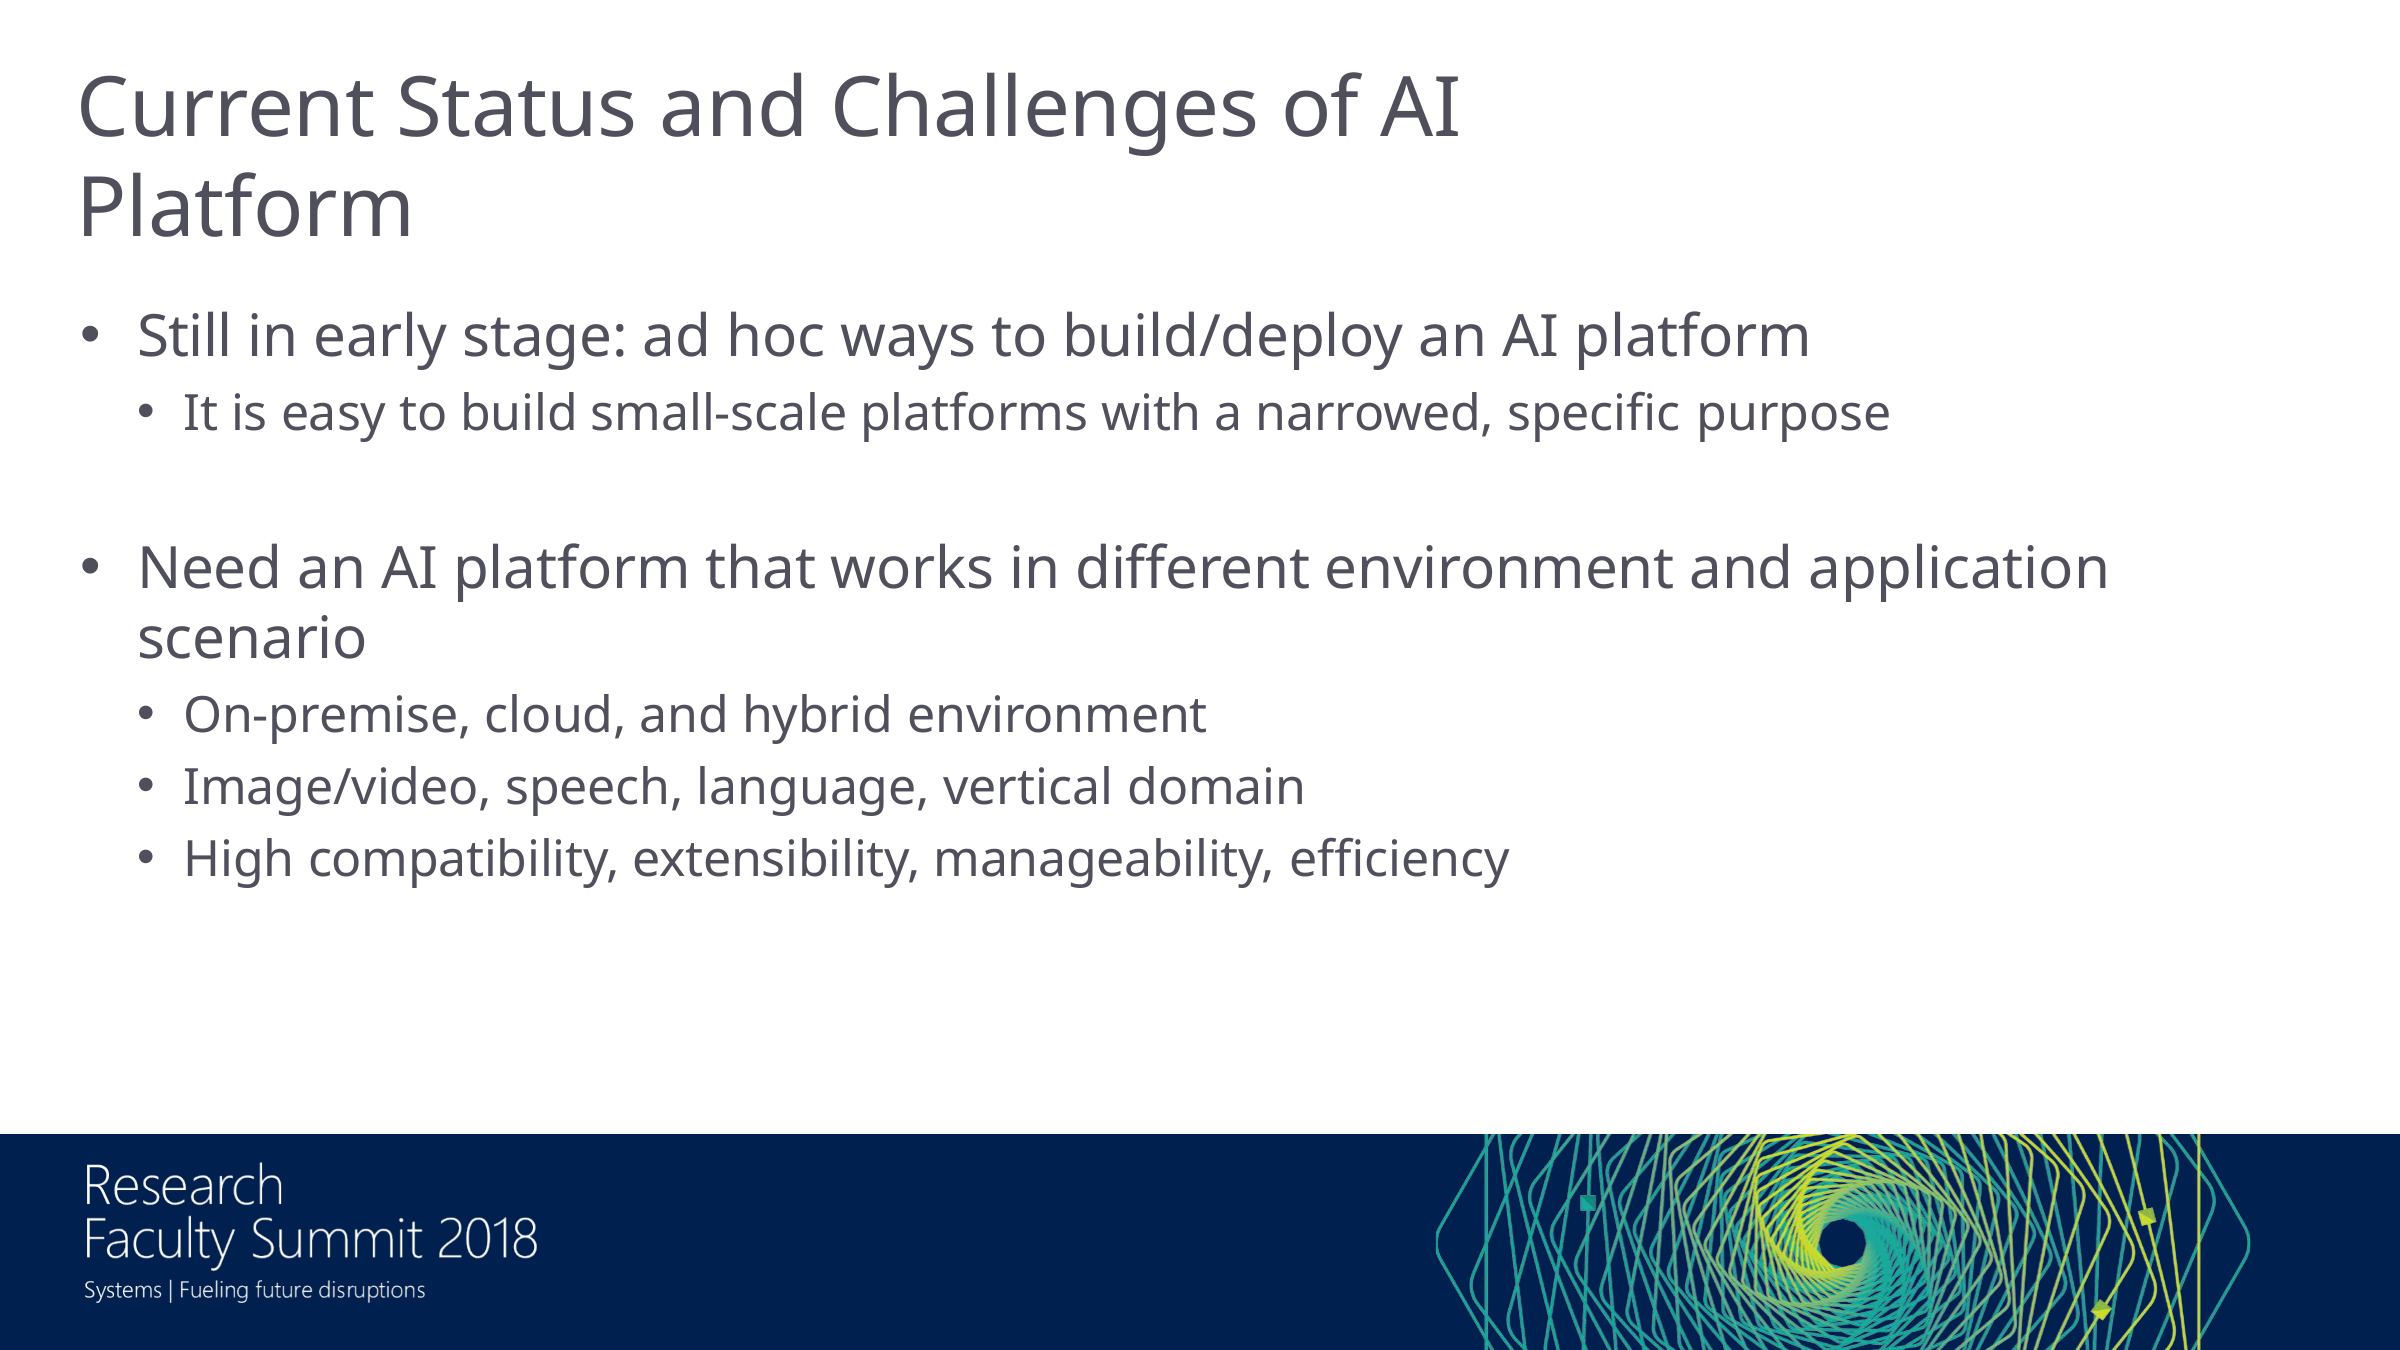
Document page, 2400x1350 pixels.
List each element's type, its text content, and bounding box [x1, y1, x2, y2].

title Current Status and Challenges of AI Platform [74, 51, 1715, 279]
text_box Still in early stage: ad hoc ways to build/deploy an AI platform It is easy to build small-scale platforms with a narrowed, specific purpose Need an AI platform that works in different environment and application scenario On-premise, cloud, and hybrid environment Image/video, speech, language, vertical domain High compatibility, extensibility, manageability, efficiency [77, 282, 2228, 887]
picture [1435, 1134, 2251, 1350]
picture [61, 1152, 619, 1310]
